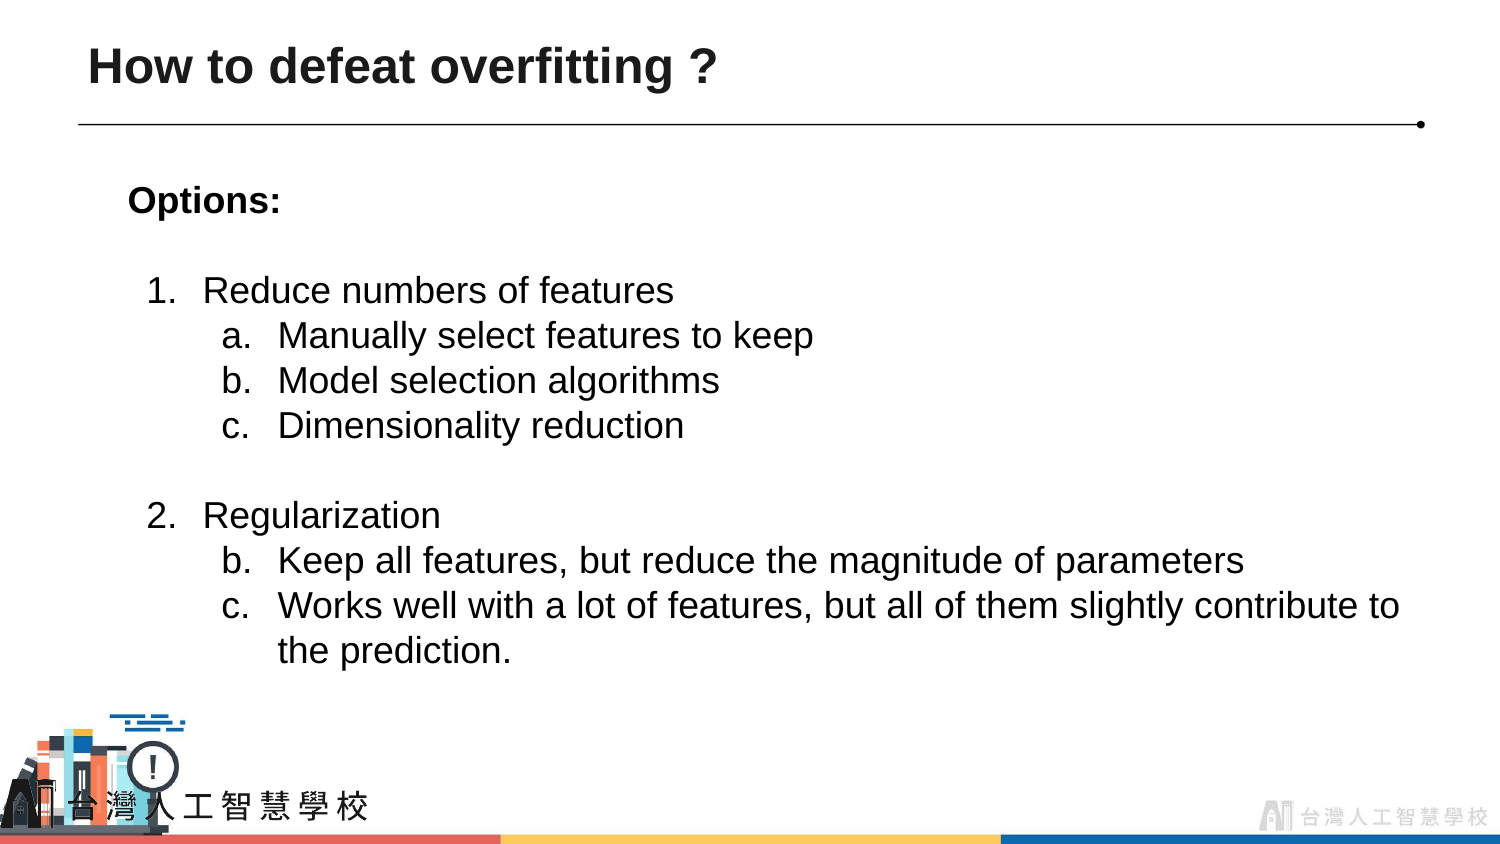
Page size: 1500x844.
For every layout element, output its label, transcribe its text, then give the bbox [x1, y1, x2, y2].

text_box Options: Reduce numbers of features Manually select features to keep Model selection algorithms Dimensionality reduction Regularization Keep all features, but reduce the magnitude of parameters Works well with a lot of features, but all of them slightly contribute to the prediction. [112, 160, 1417, 724]
title How to defeat overfitting ? [72, 18, 1409, 117]
picture [0, 0, 1500, 844]
